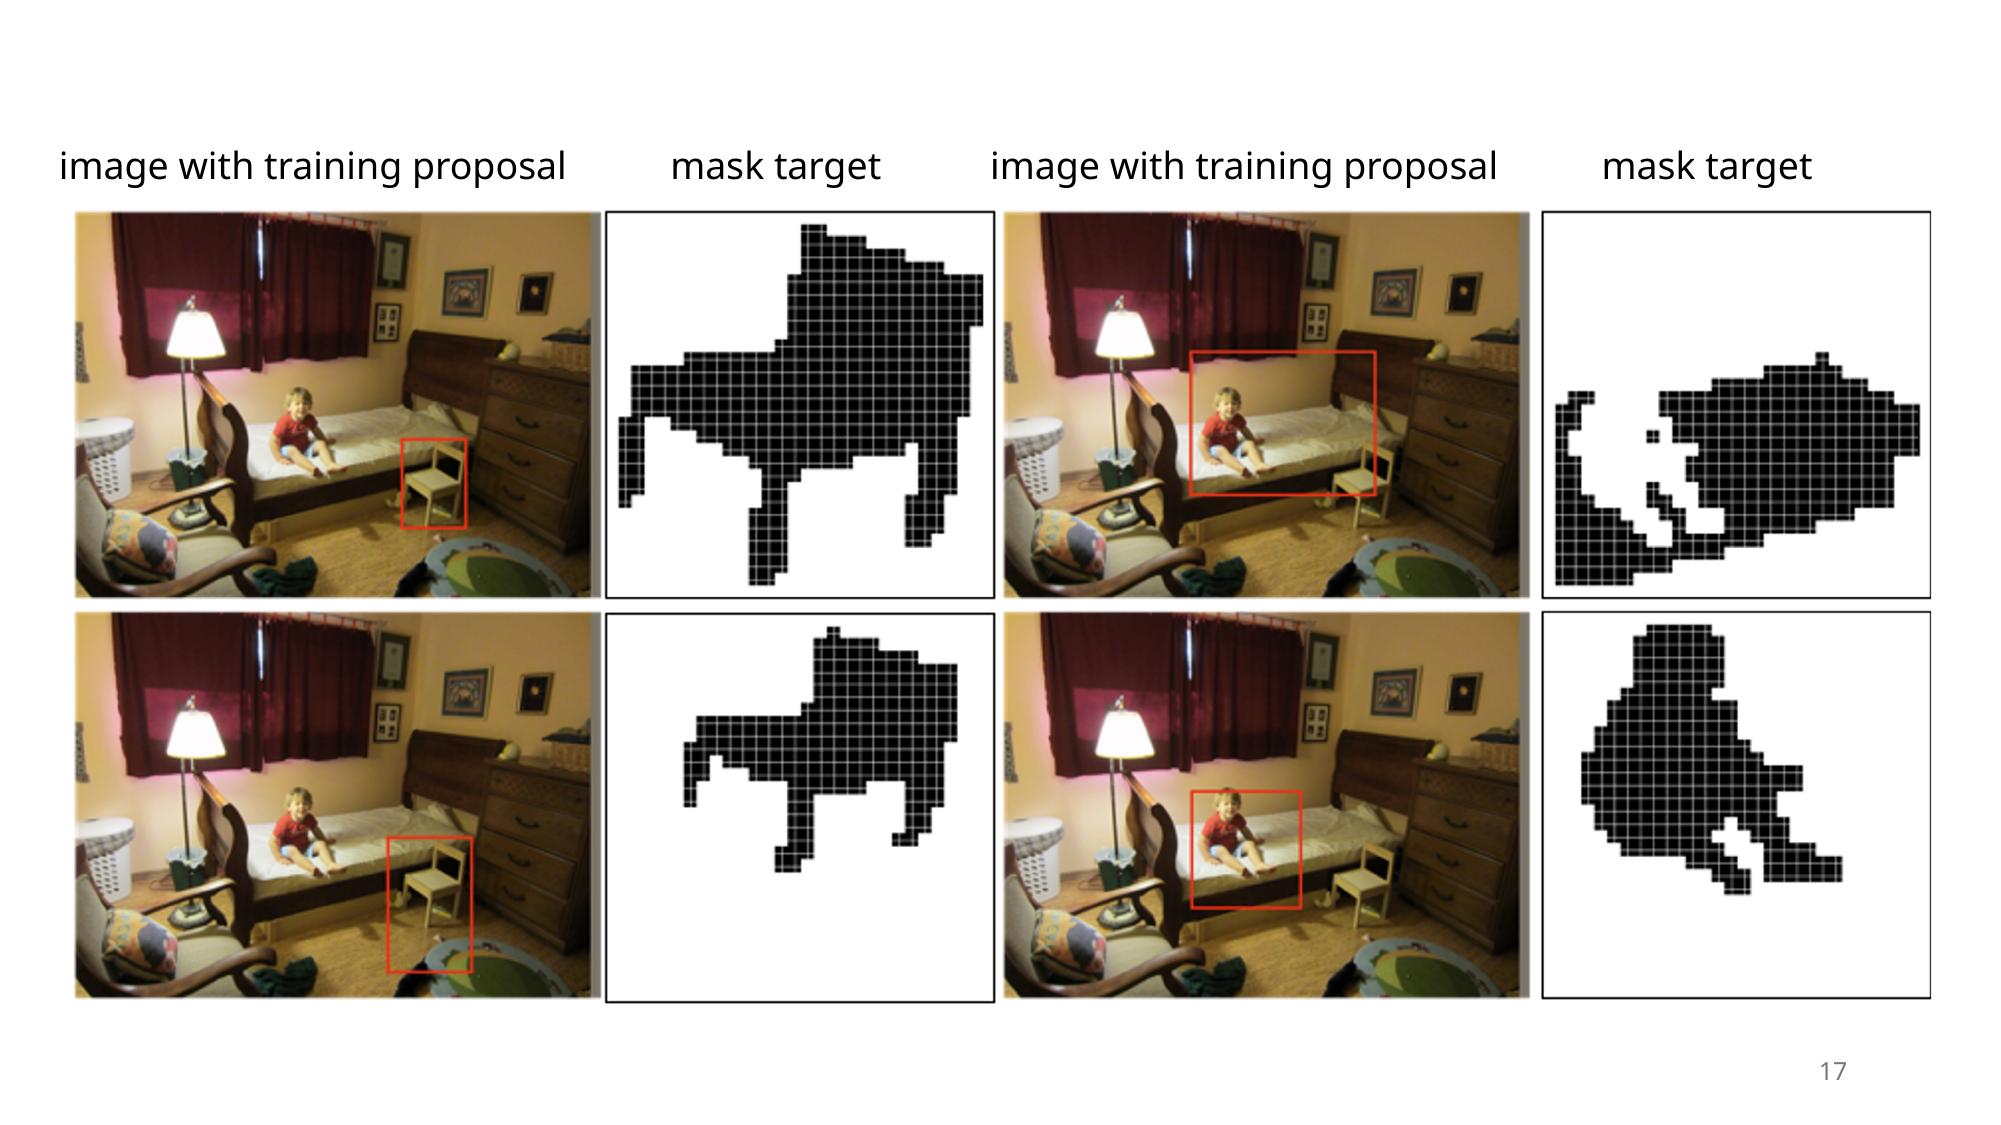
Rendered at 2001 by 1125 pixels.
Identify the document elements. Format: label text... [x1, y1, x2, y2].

text_box image with training proposal [44, 135, 583, 195]
text_box image with training proposal [975, 135, 1514, 195]
picture [68, 203, 1932, 1005]
slide_number 17 [1412, 1042, 1863, 1103]
